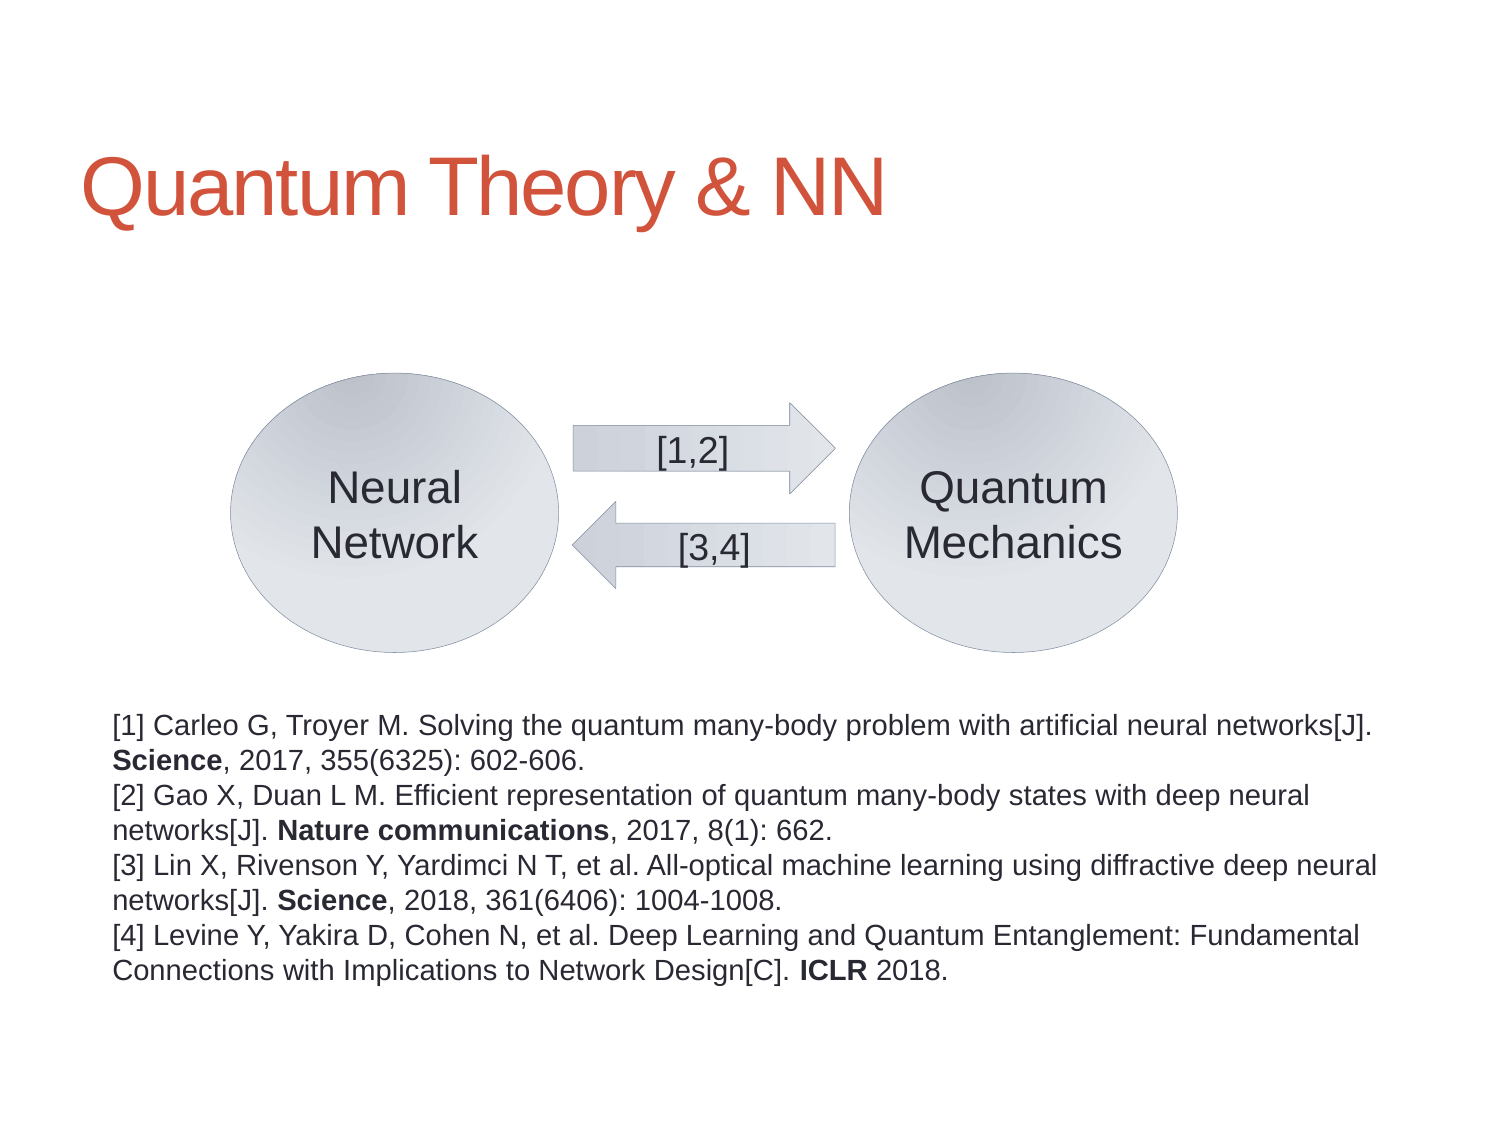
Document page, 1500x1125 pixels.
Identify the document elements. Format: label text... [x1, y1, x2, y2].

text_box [849, 372, 1178, 653]
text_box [230, 372, 559, 653]
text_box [571, 501, 836, 589]
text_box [572, 402, 836, 495]
title Quantum Theory & NN [74, 120, 1426, 244]
text_box [1] Carleo G, Troyer M. Solving the quantum many-body problem with artificial neural networks[J]. Science, 2017, 355(6325): 602-606. [2] Gao X, Duan L M. Efficient representation of quantum many-body states with deep neural networks[J]. Nature communications, 2017, 8(1): 662. [3] Lin X, Rivenson Y, Yardimci N T, et al. All-optical machine learning using diffractive deep neural networks[J]. Science, 2018, 361(6406): 1004-1008. [4] Levine Y, Yakira D, Cohen N, et al. Deep Learning and Quantum Entanglement: Fundamental Connections with Implications to Network Design[C]. ICLR 2018. [106, 700, 1394, 992]
